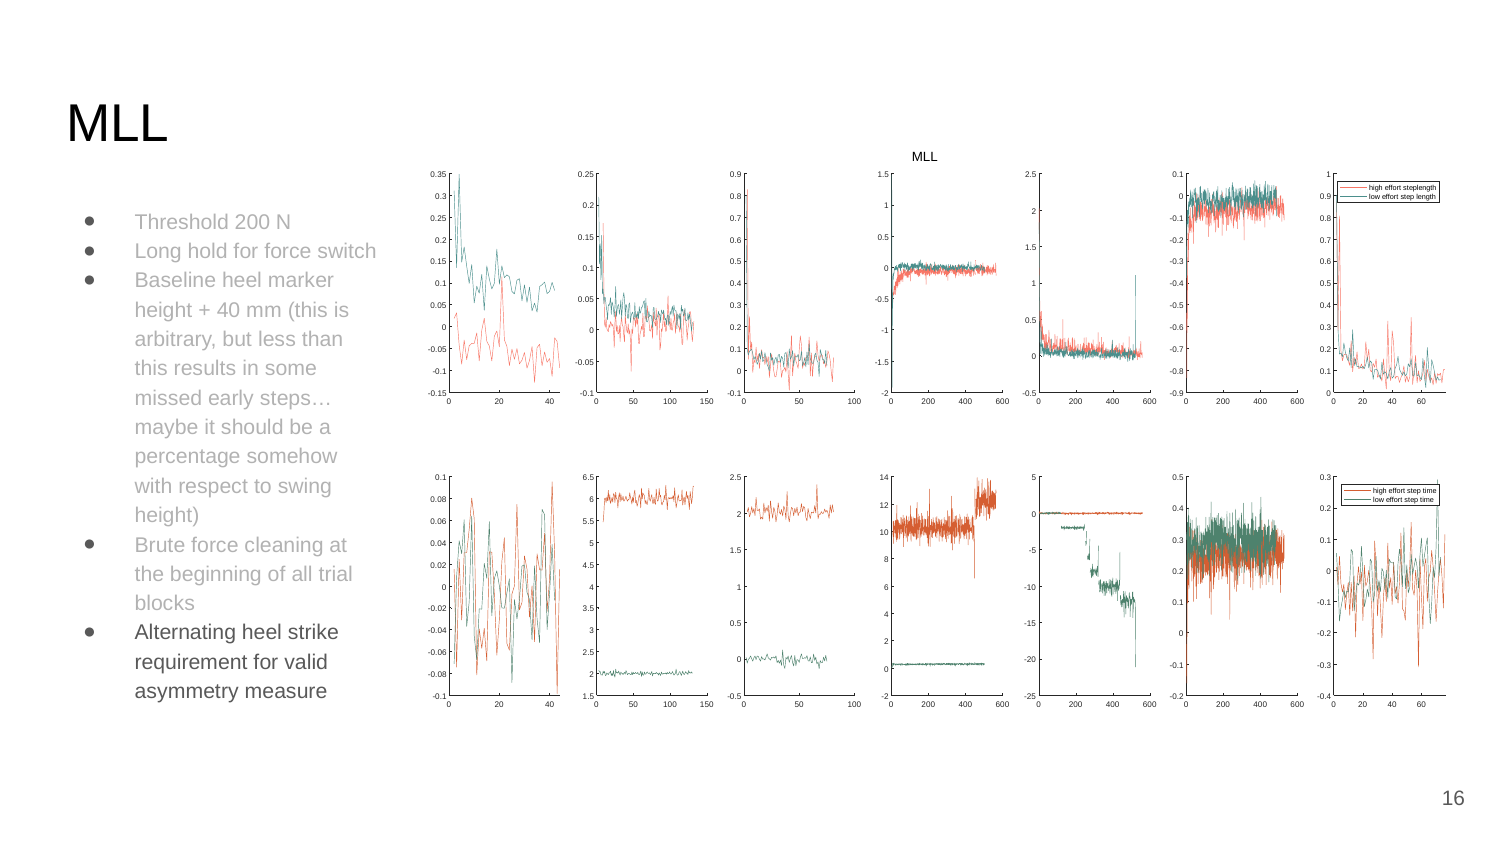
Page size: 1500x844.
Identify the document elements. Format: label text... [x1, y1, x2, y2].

list Threshold 200 N Long hold for force switch Baseline heel marker height + 40 mm (this is arbitrary, but less than this results in some missed early steps…maybe it should be a percentage somehow with respect to swing height) Brute force cleaning at the beginning of all trial blocks Alternating heel strike requirement for valid asymmetry measure [51, 189, 276, 750]
title MLL [51, 72, 1449, 167]
slide_number 16 [1389, 772, 1480, 830]
picture [281, 119, 1500, 766]
